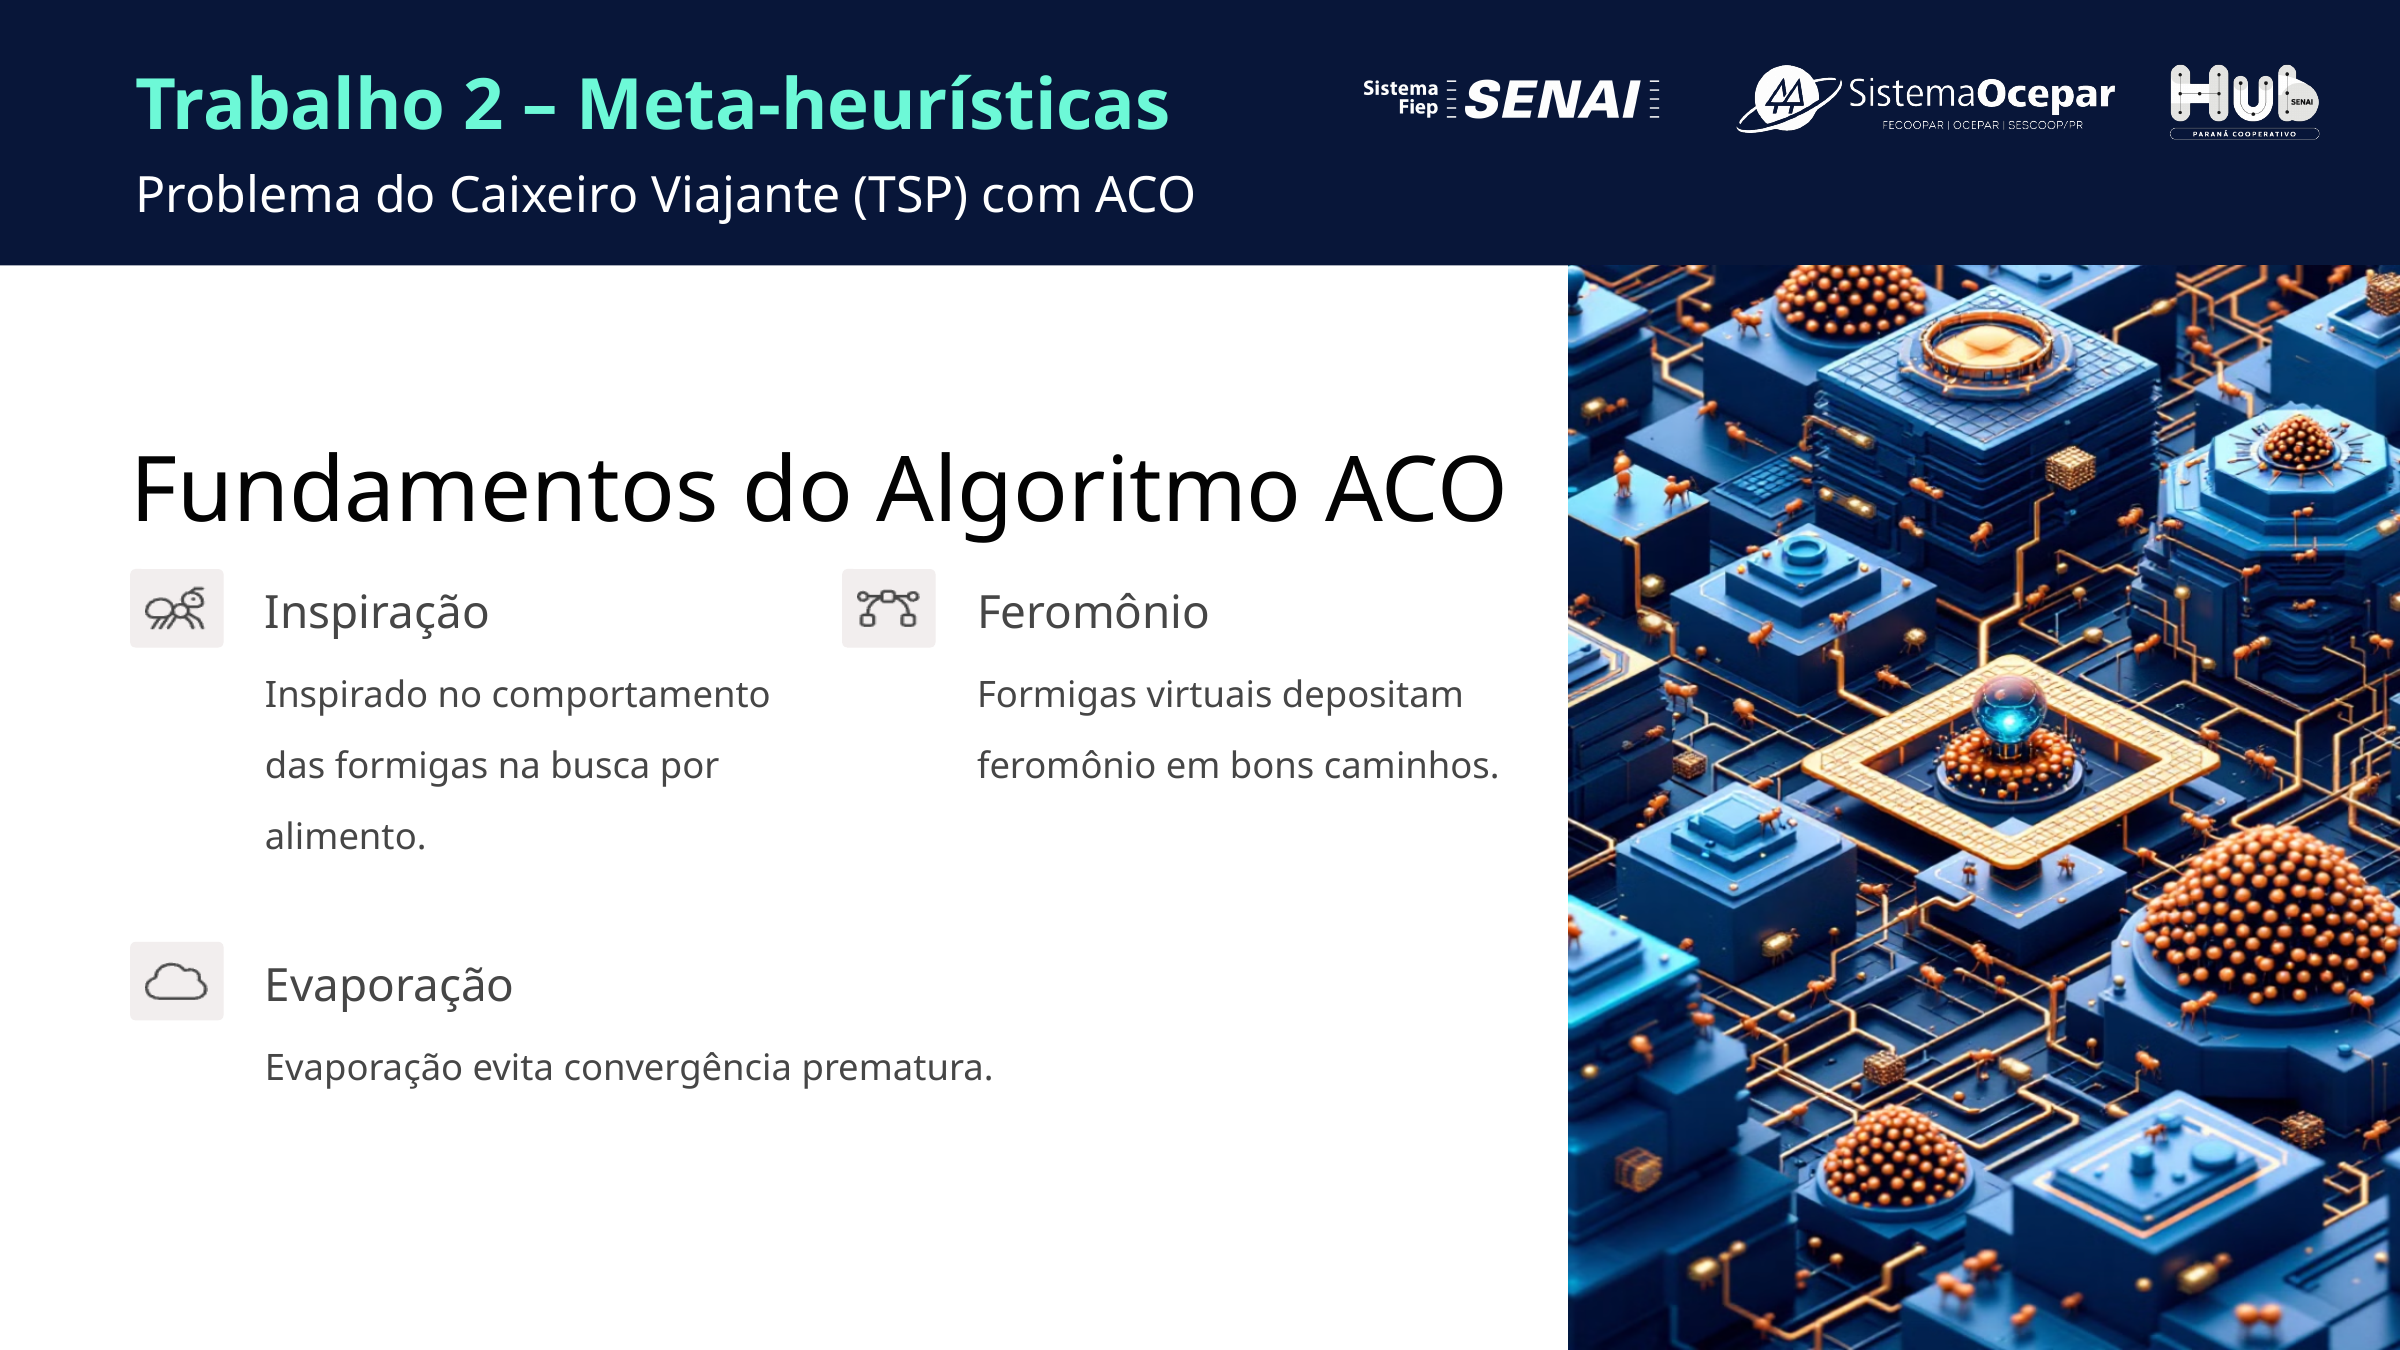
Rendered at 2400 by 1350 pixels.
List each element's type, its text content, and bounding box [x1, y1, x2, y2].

text_box Evaporação evita convergência prematura. [265, 1017, 1513, 1073]
text_box [130, 941, 224, 1021]
text_box Problema do Caixeiro Viajante (TSP) com ACO [117, 153, 1277, 258]
picture [1339, 57, 1682, 141]
text_box Formigas virtuais depositam feromônio em bons caminhos. [977, 644, 1513, 812]
text_box [130, 568, 224, 648]
text_box [842, 568, 936, 648]
picture [145, 948, 209, 1014]
picture [857, 575, 921, 642]
text_box [0, 0, 2400, 266]
text_box Inspiração [265, 568, 784, 624]
text_box Fundamentos do Algoritmo ACO [130, 404, 1513, 556]
picture [145, 575, 209, 642]
text_box Inspirado no comportamento das formigas na busca por alimento. [265, 644, 801, 868]
picture [2147, 7, 2335, 197]
text_box Feromônio [977, 568, 1496, 624]
text_box Evaporação [265, 941, 784, 997]
picture [1735, 65, 2117, 133]
picture [1568, 265, 2400, 1350]
text_box Trabalho 2 – Meta-heurísticas [117, 49, 1691, 153]
